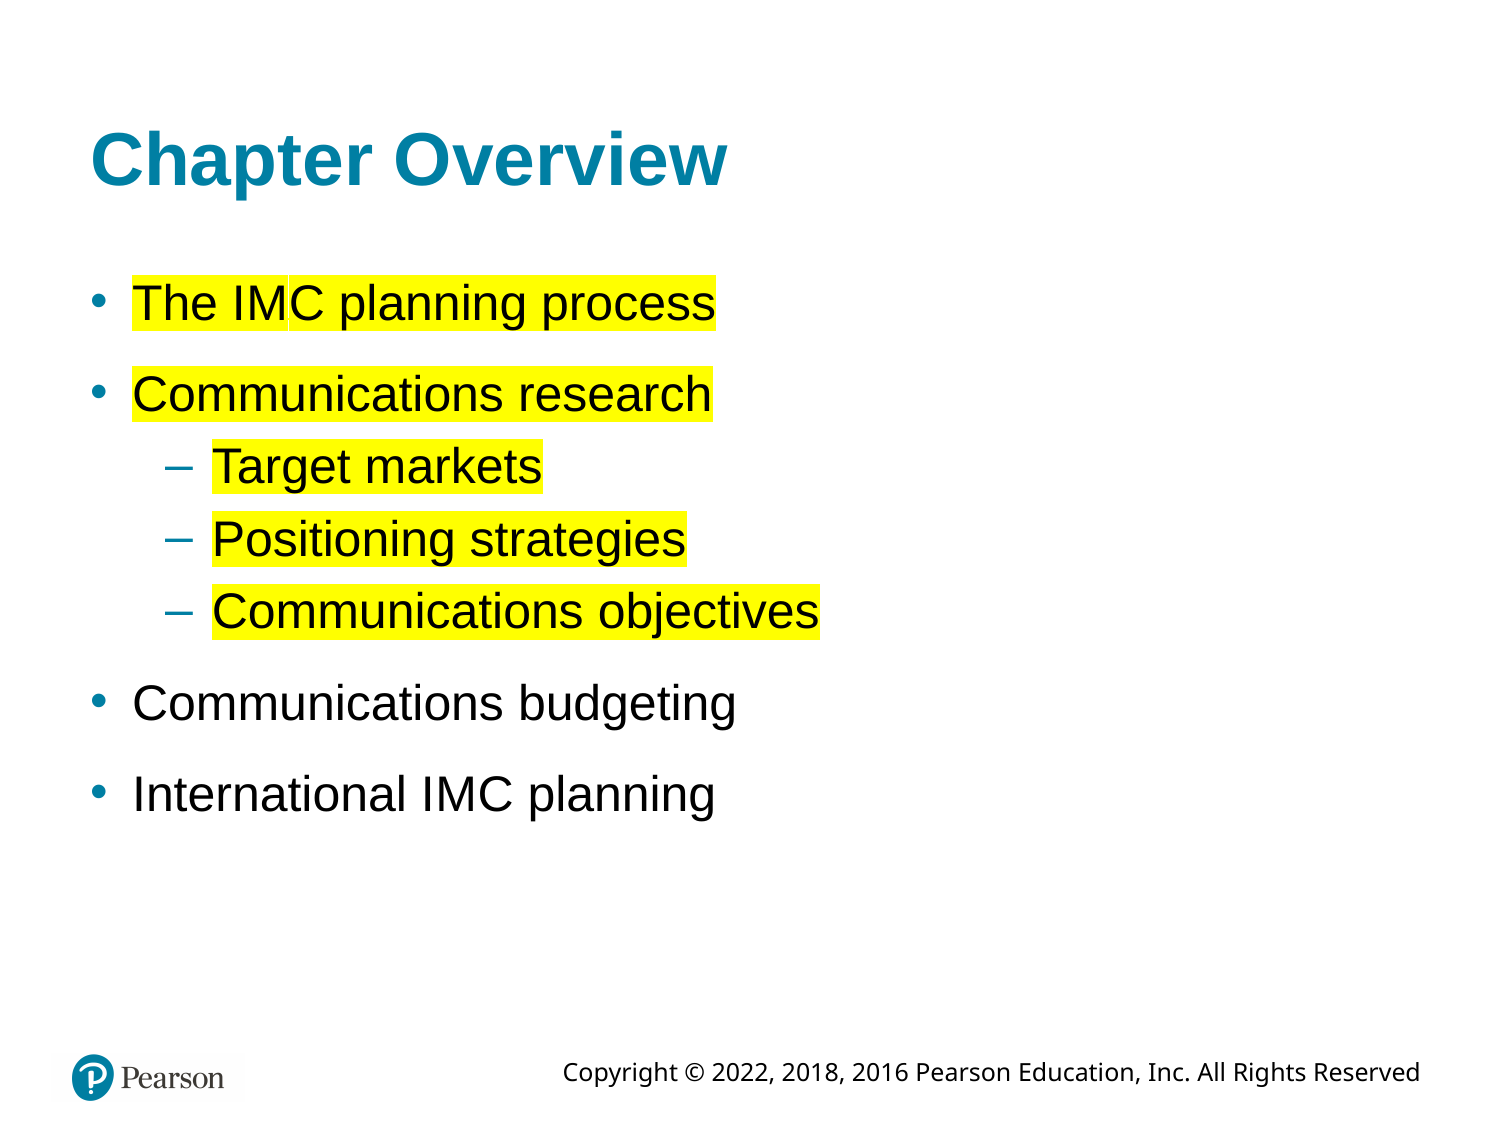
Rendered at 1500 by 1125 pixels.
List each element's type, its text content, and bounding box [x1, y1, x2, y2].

title Chapter Overview [75, 35, 1425, 216]
list The I M C planning process Communications research Target markets Positioning strategies Communications objectives Communications budgeting International I M C planning [75, 255, 1426, 1021]
picture [51, 1053, 245, 1102]
